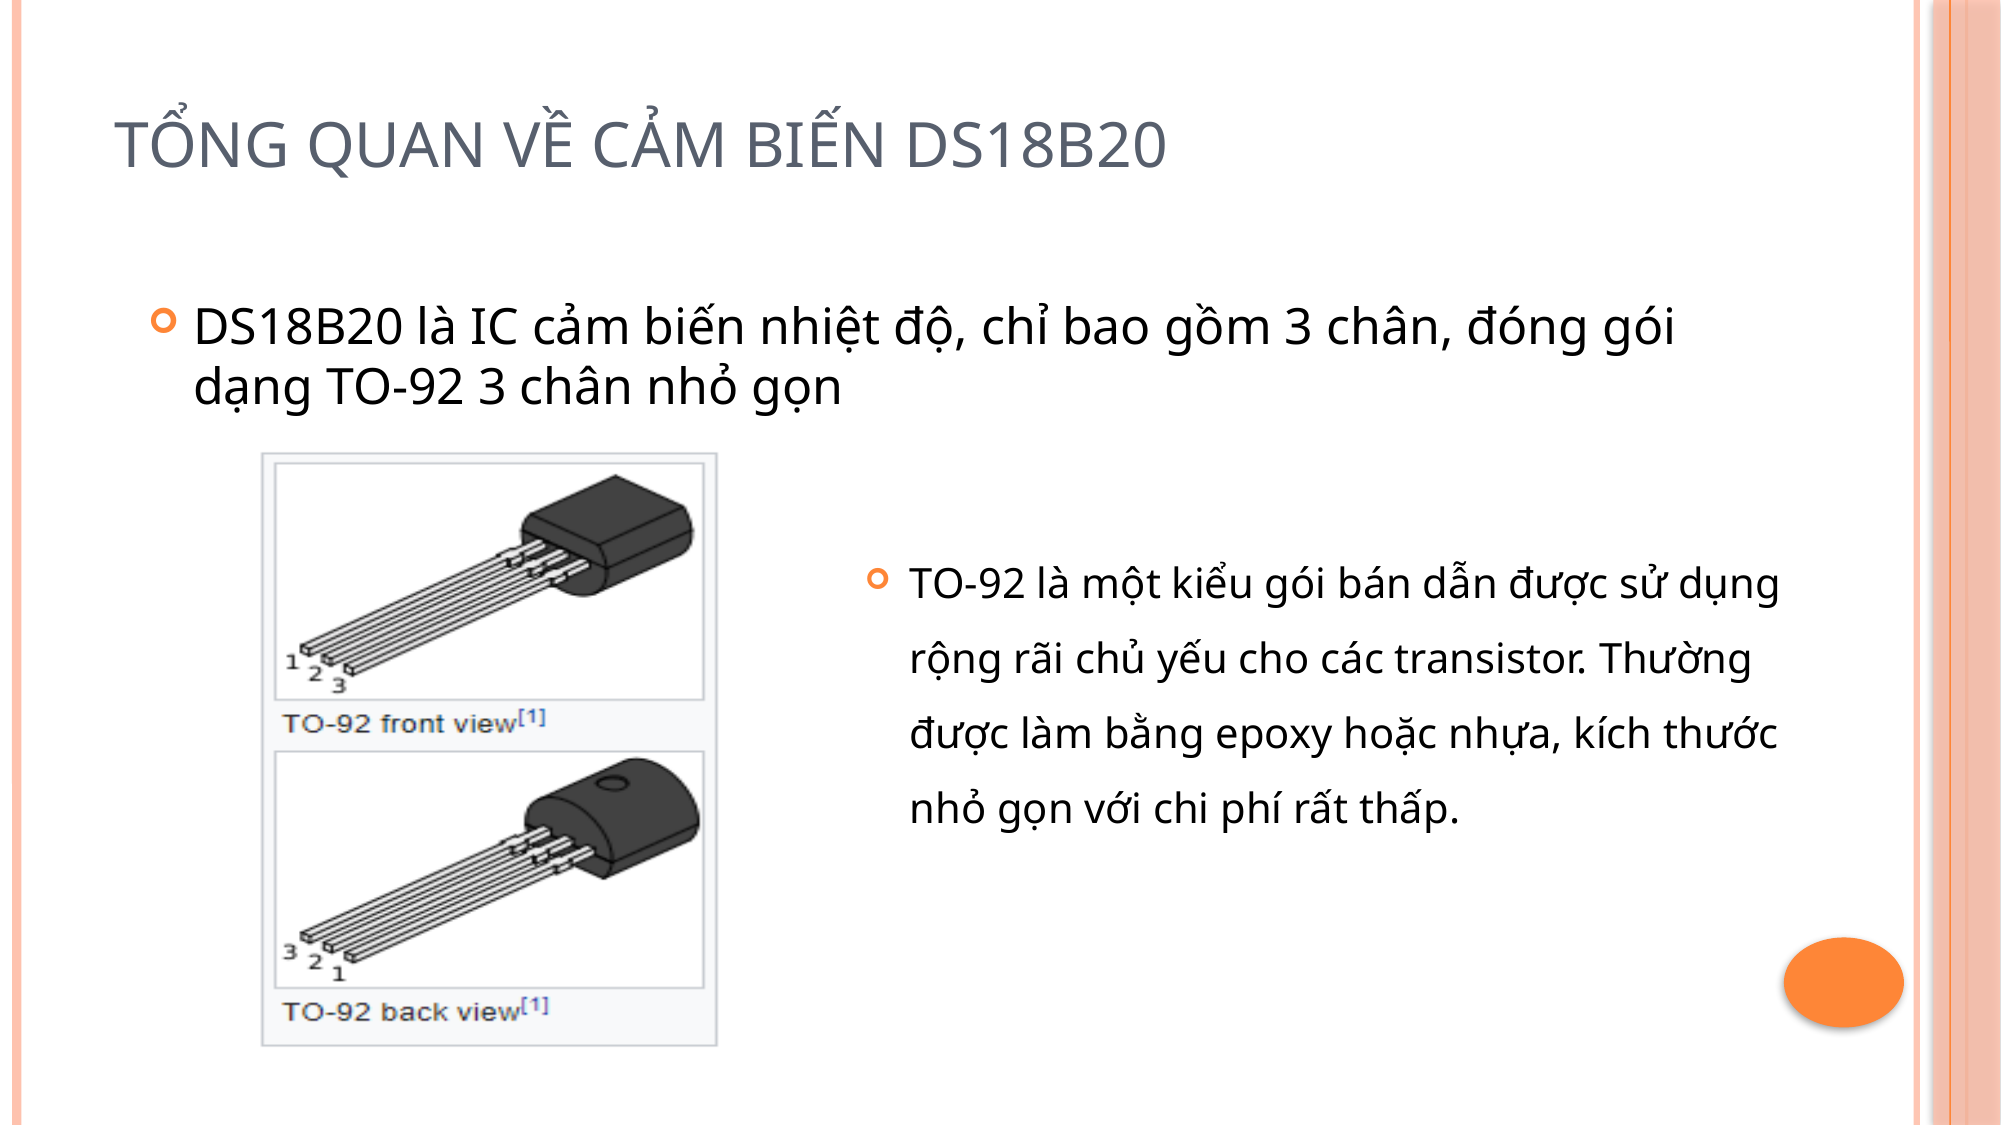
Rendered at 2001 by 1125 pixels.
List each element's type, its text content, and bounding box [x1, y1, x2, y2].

list TO-92 là một kiểu gói bán dẫn được sử dụng rộng rãi chủ yếu cho các transistor. Thường được làm bằng epoxy hoặc nhựa, kích thước nhỏ gọn với chi phí rất thấp. [849, 525, 1867, 975]
text_box DS18B20 là IC cảm biến nhiệt độ, chỉ bao gồm 3 chân, đóng gói dạng TO-92 3 chân nhỏ gọn [133, 287, 1767, 425]
title TỔNG QUAN VỀ CẢM BIẾN DS18B20 [99, 0, 1734, 188]
picture [249, 436, 734, 1063]
